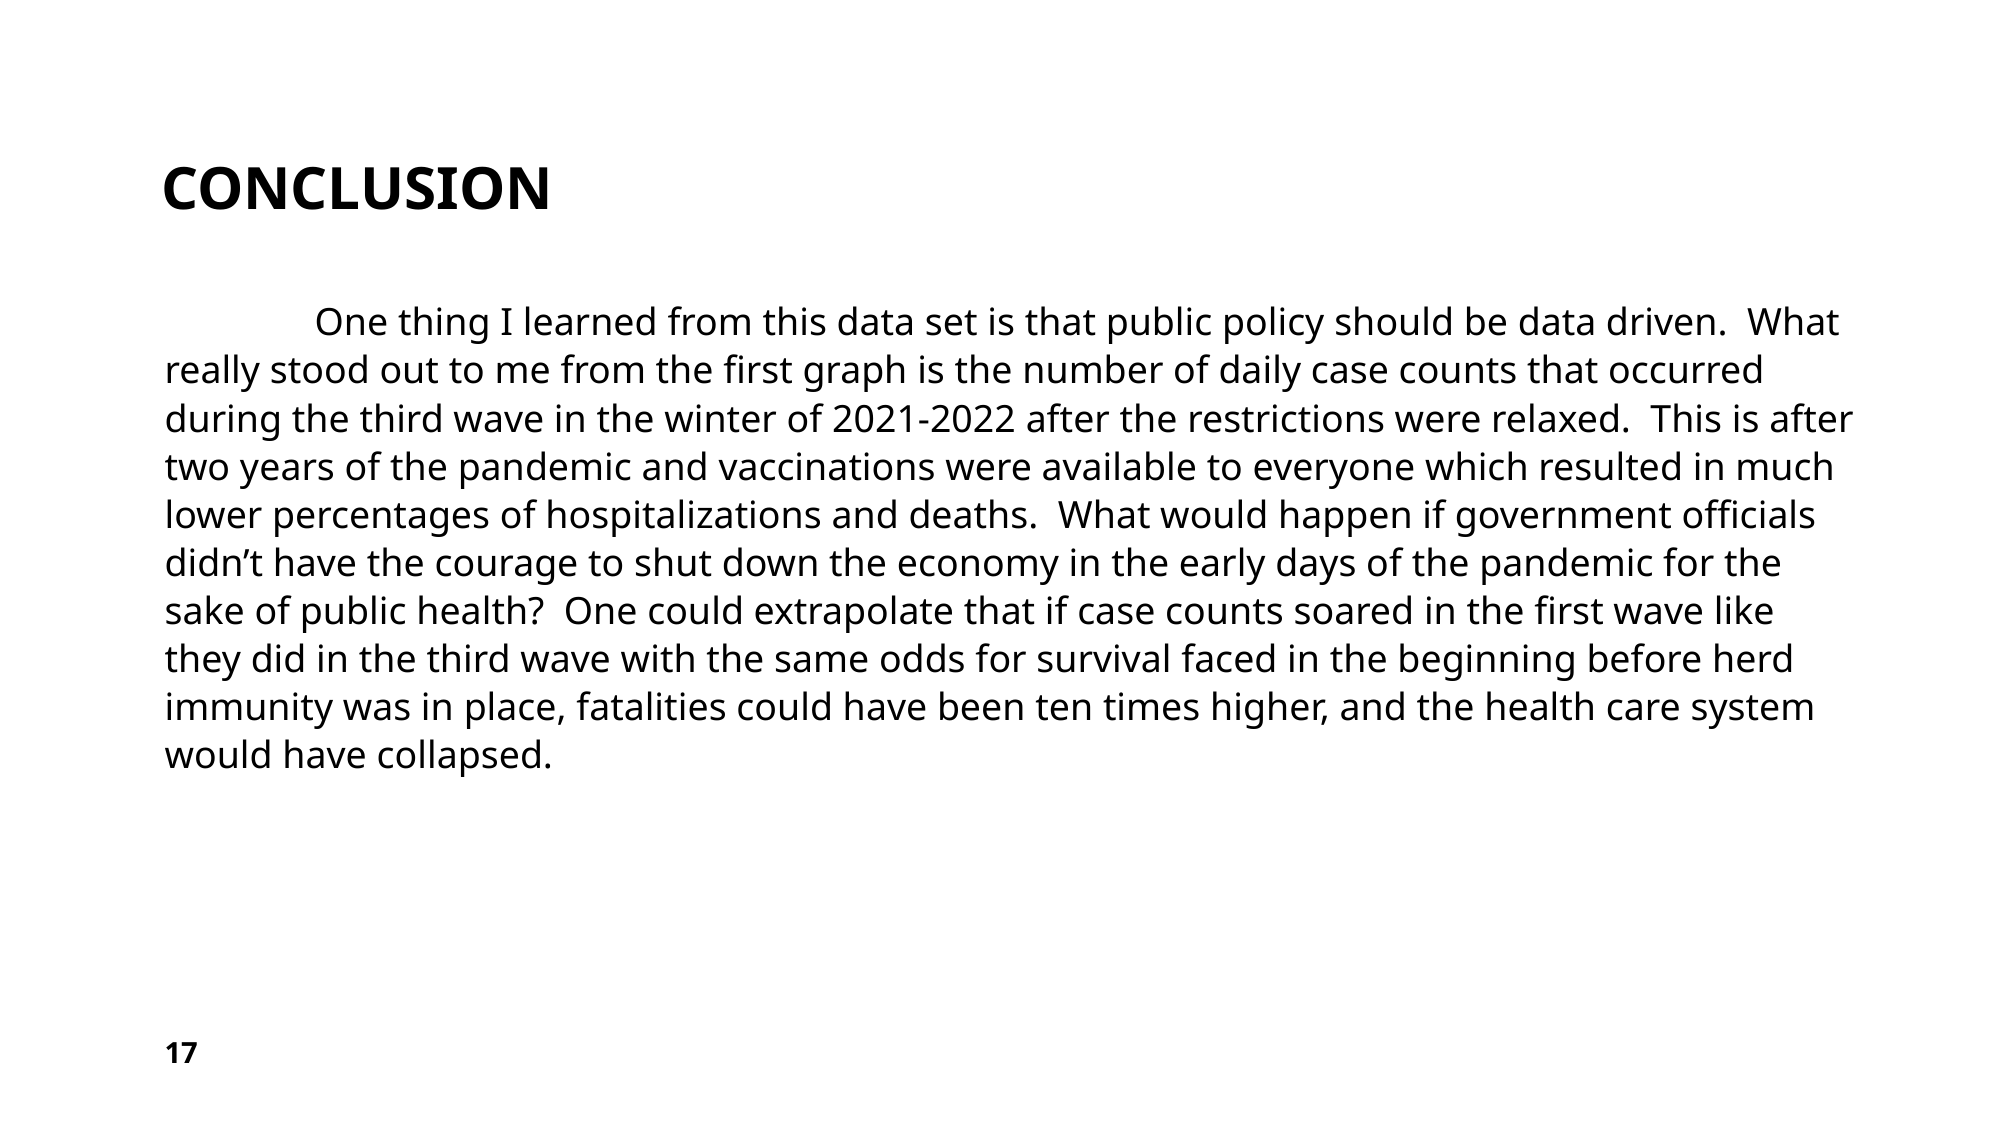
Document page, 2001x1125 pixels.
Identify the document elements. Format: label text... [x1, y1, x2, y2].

title conclusion [146, 11, 1854, 230]
list One thing I learned from this data set is that public policy should be data driven. What really stood out to me from the first graph is the number of daily case counts that occurred during the third wave in the winter of 2021-2022 after the restrictions were relaxed. This is after two years of the pandemic and vaccinations were available to everyone which resulted in much lower percentages of hospitalizations and deaths. What would happen if government officials didn’t have the courage to shut down the economy in the early days of the pandemic for the sake of public health? One could extrapolate that if case counts soared in the first wave like they did in the third wave with the same odds for survival faced in the beginning before herd immunity was in place, fatalities could have been ten times higher, and the health care system would have collapsed. [149, 287, 1874, 893]
slide_number 17 [149, 1024, 588, 1085]
